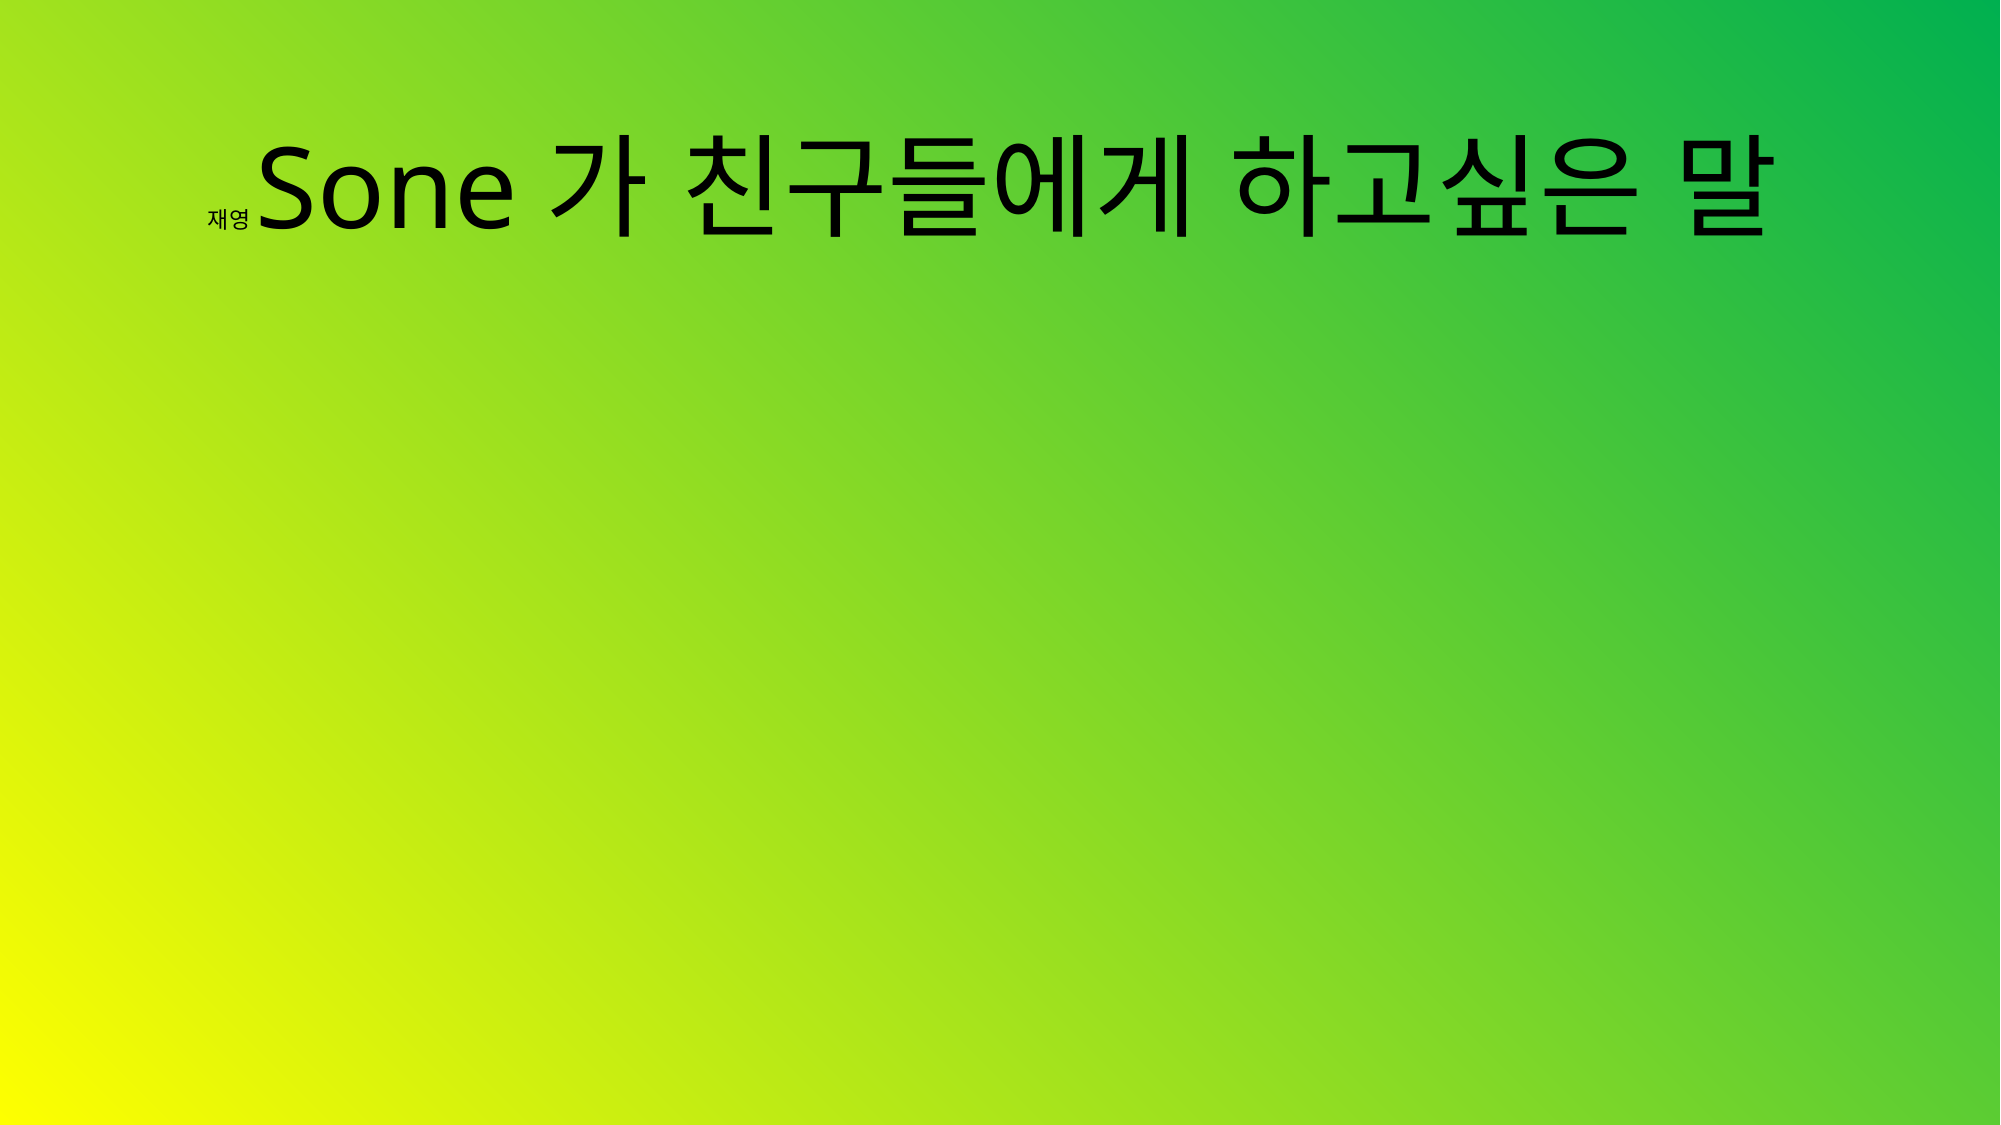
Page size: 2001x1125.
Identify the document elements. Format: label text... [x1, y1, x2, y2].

title 재영Sone가 친구들에게 하고싶은 말 [130, 83, 1856, 301]
